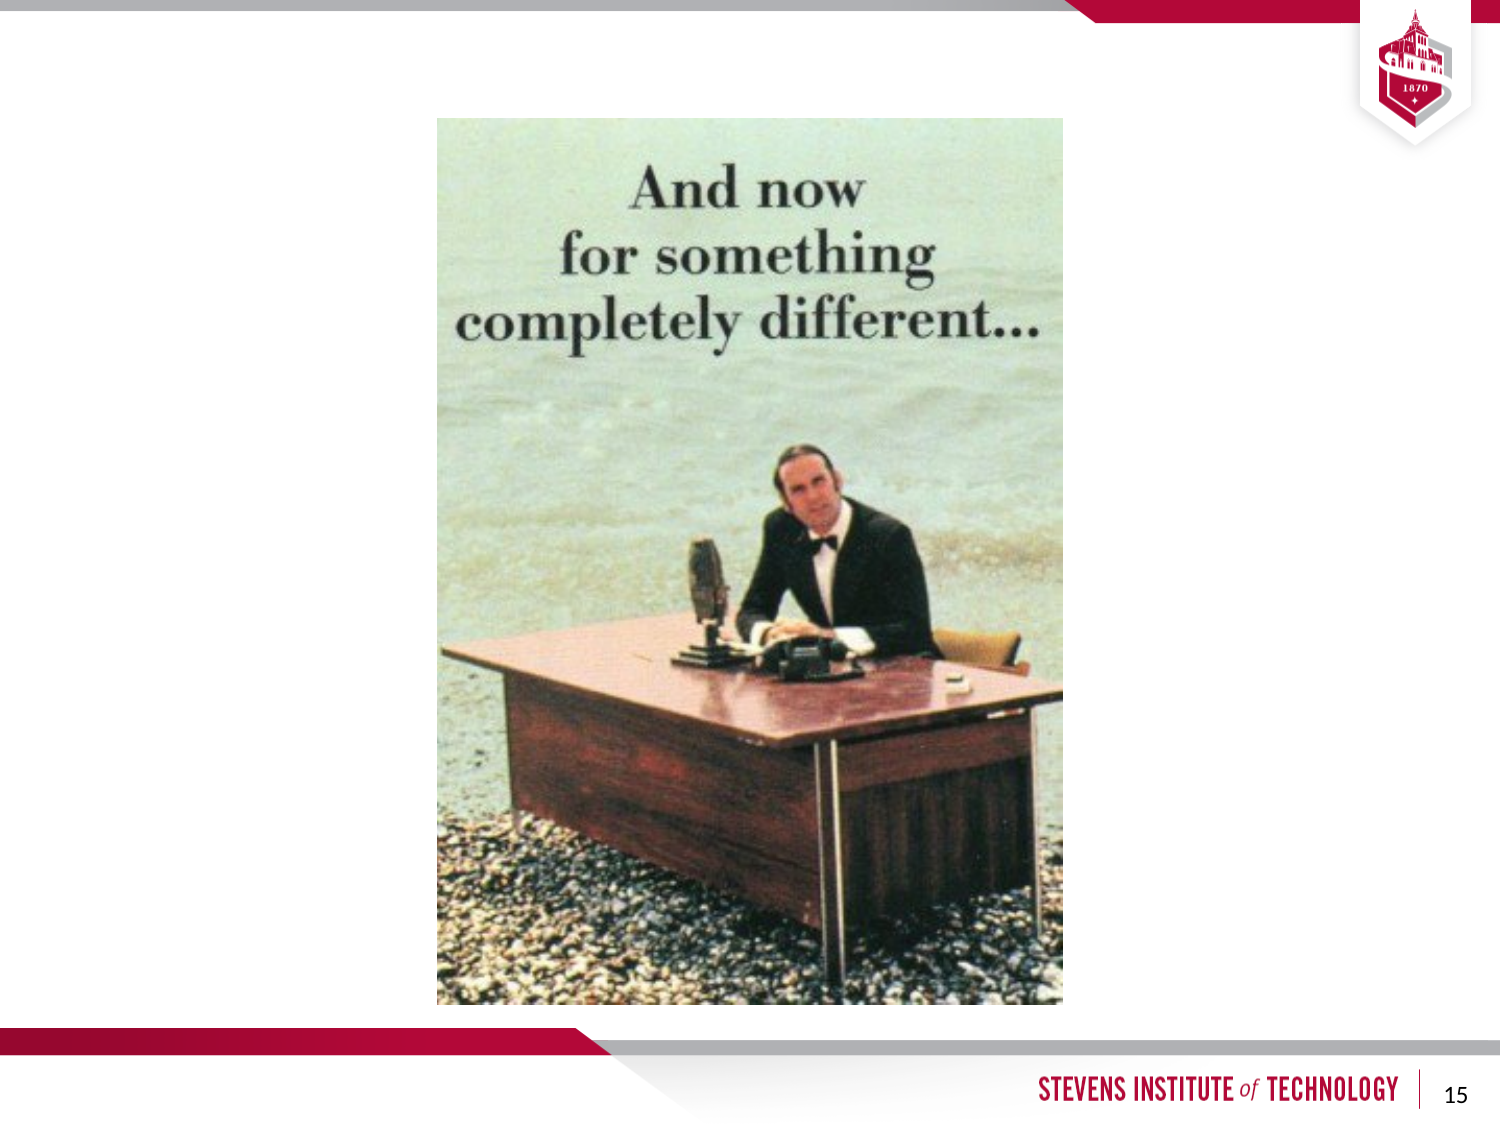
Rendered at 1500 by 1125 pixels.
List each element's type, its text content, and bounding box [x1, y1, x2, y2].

picture [0, 1028, 1500, 1125]
slide_number 15 [1428, 1071, 1490, 1108]
picture [0, 0, 1500, 1005]
